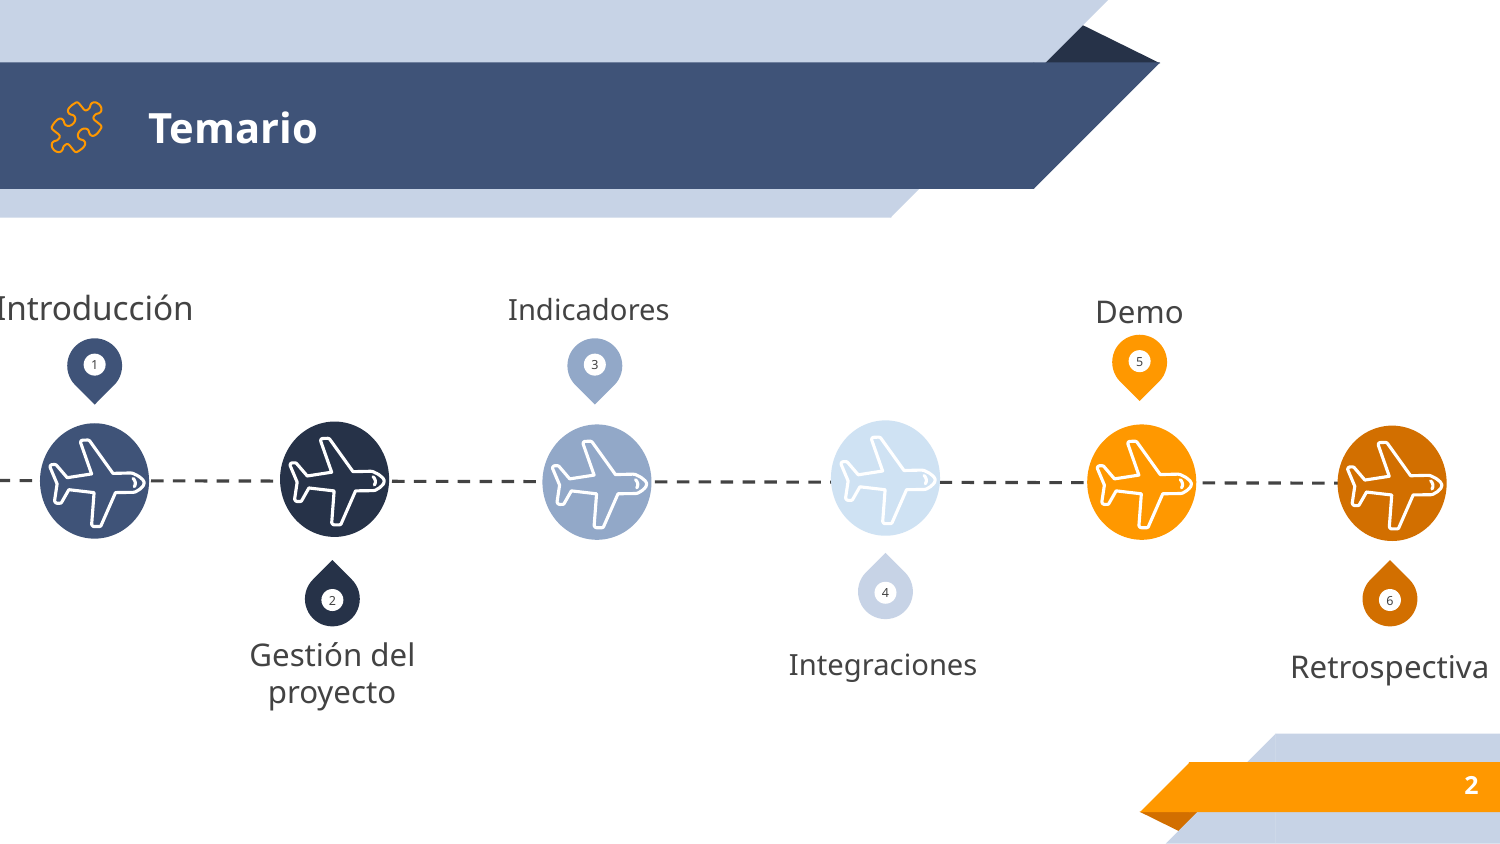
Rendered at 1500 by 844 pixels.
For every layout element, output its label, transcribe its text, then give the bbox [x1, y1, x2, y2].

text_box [0, 238, 1500, 734]
slide_number ‹#› [1249, 760, 1494, 813]
title Temario [133, 64, 997, 190]
